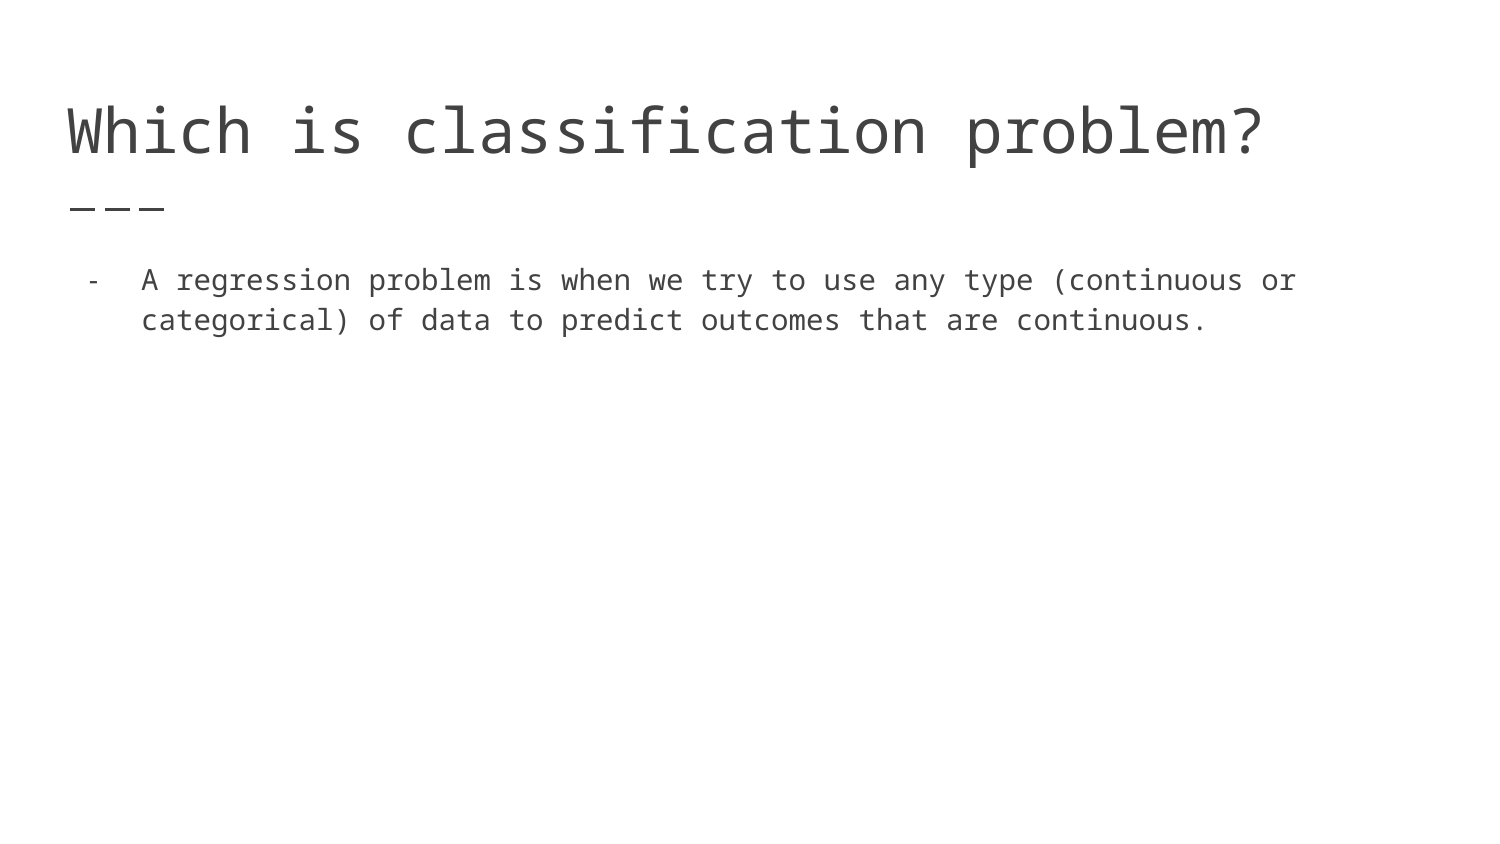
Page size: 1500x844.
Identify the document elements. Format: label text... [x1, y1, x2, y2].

title Which is classification problem? [51, 61, 1449, 182]
list A regression problem is when we try to use any type (continuous or categorical) of data to predict outcomes that are continuous. [51, 240, 1438, 750]
